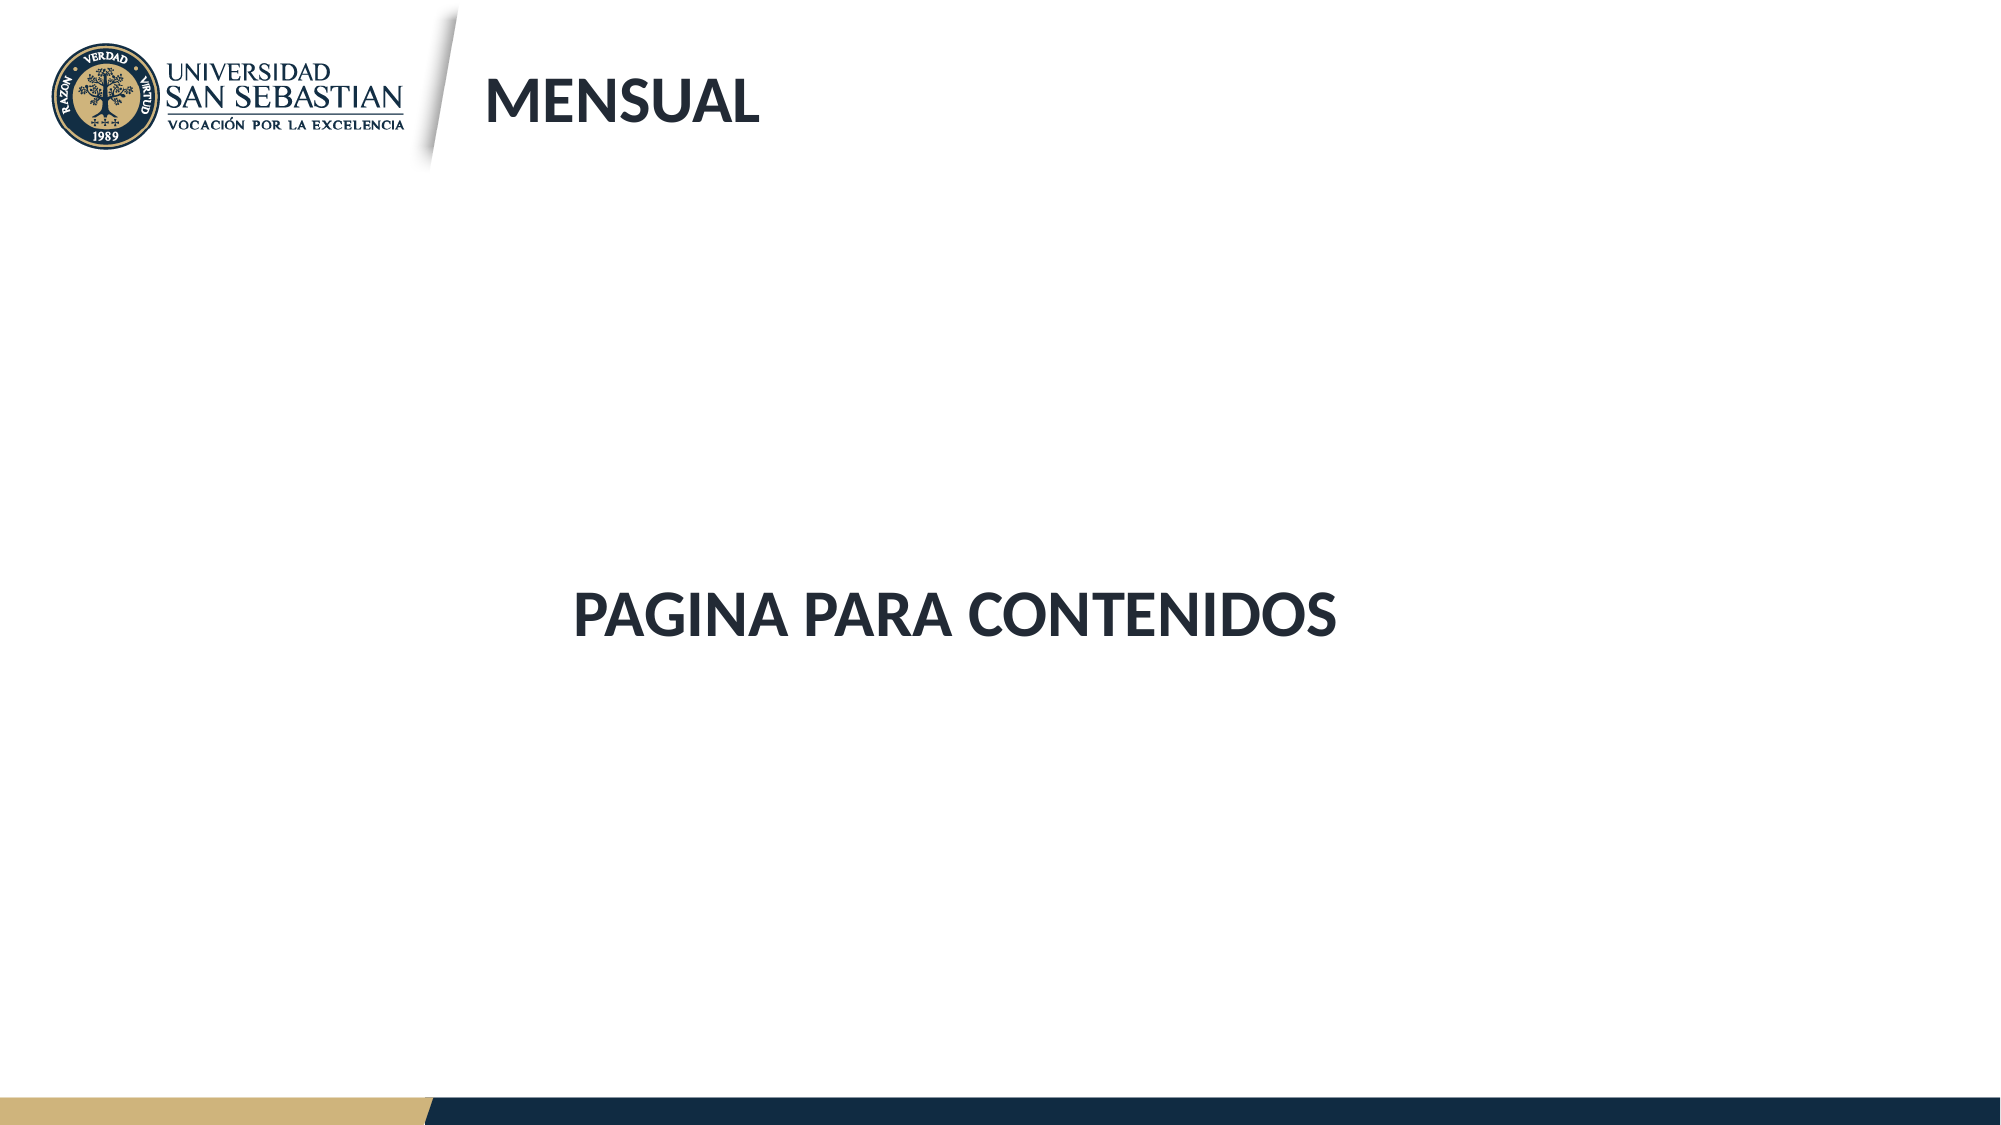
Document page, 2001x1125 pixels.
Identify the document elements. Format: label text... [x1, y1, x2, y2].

text_box MENSUAL [469, 47, 1898, 143]
text_box PAGINA PARA CONTENIDOS [558, 562, 1988, 658]
picture [0, 0, 2001, 1125]
